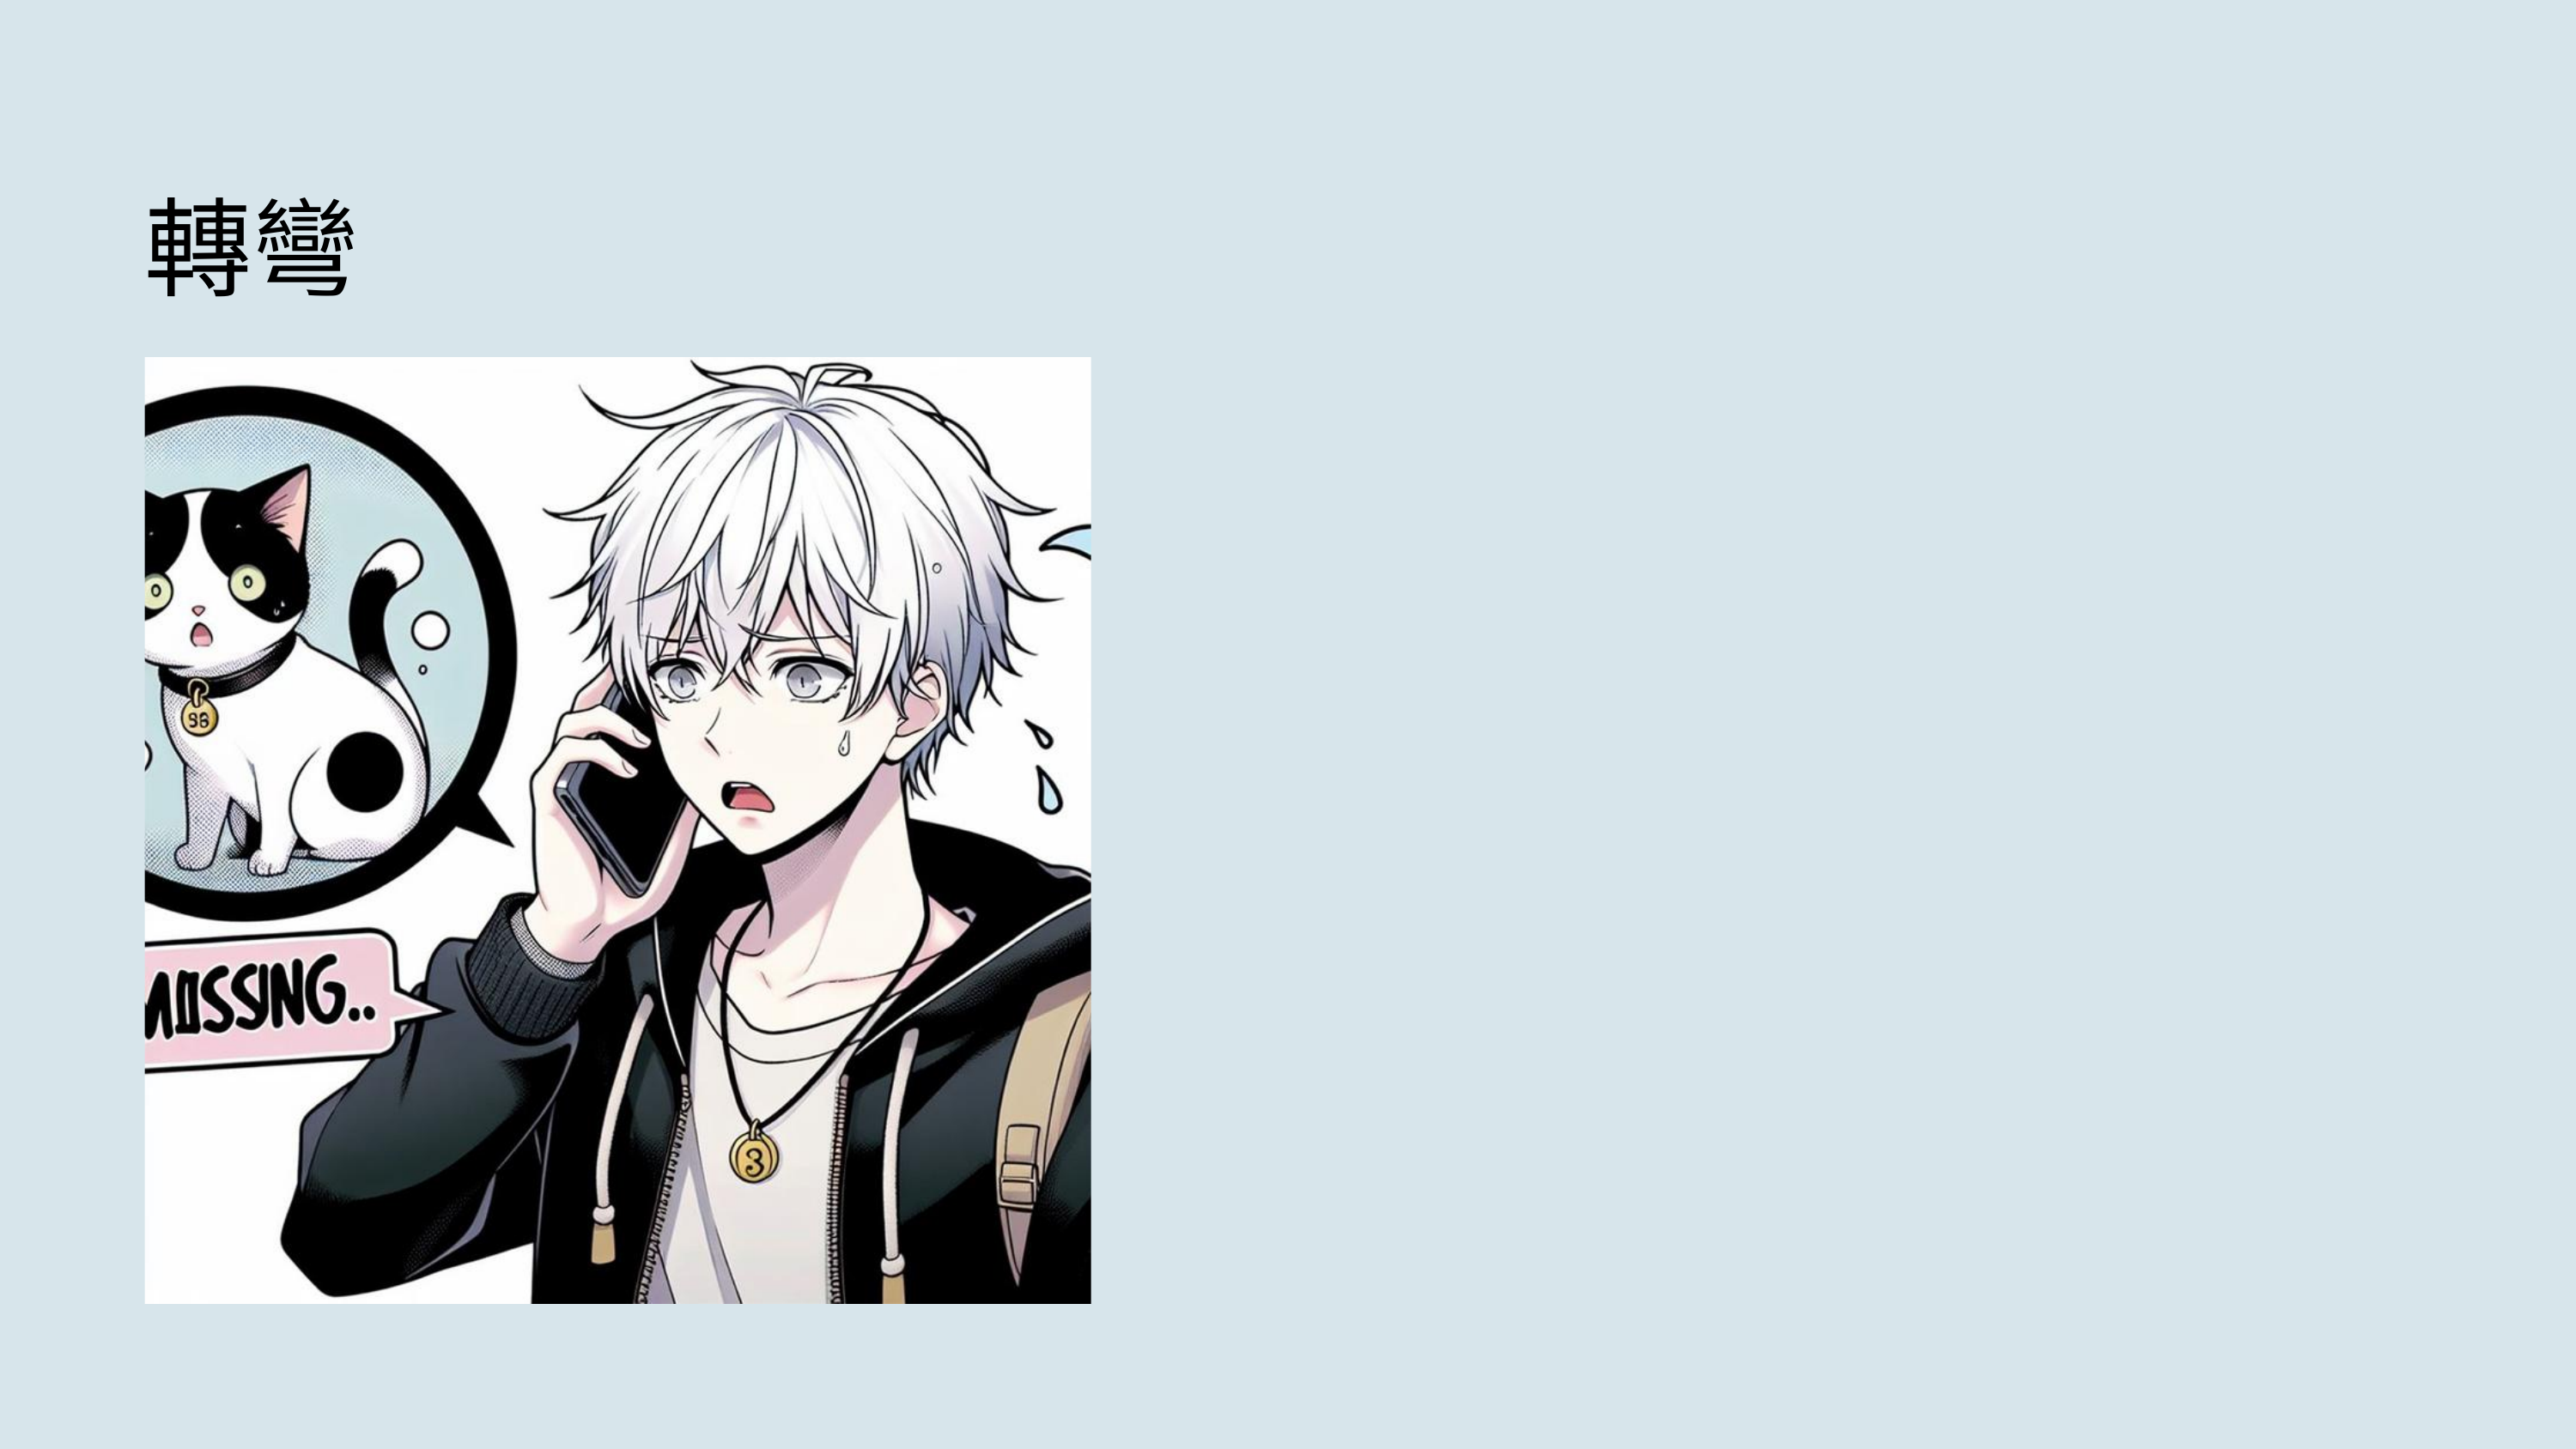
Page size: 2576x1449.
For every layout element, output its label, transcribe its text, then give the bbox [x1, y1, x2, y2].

text_box [144, 357, 1091, 1304]
text_box 轉彎 [144, 128, 839, 309]
